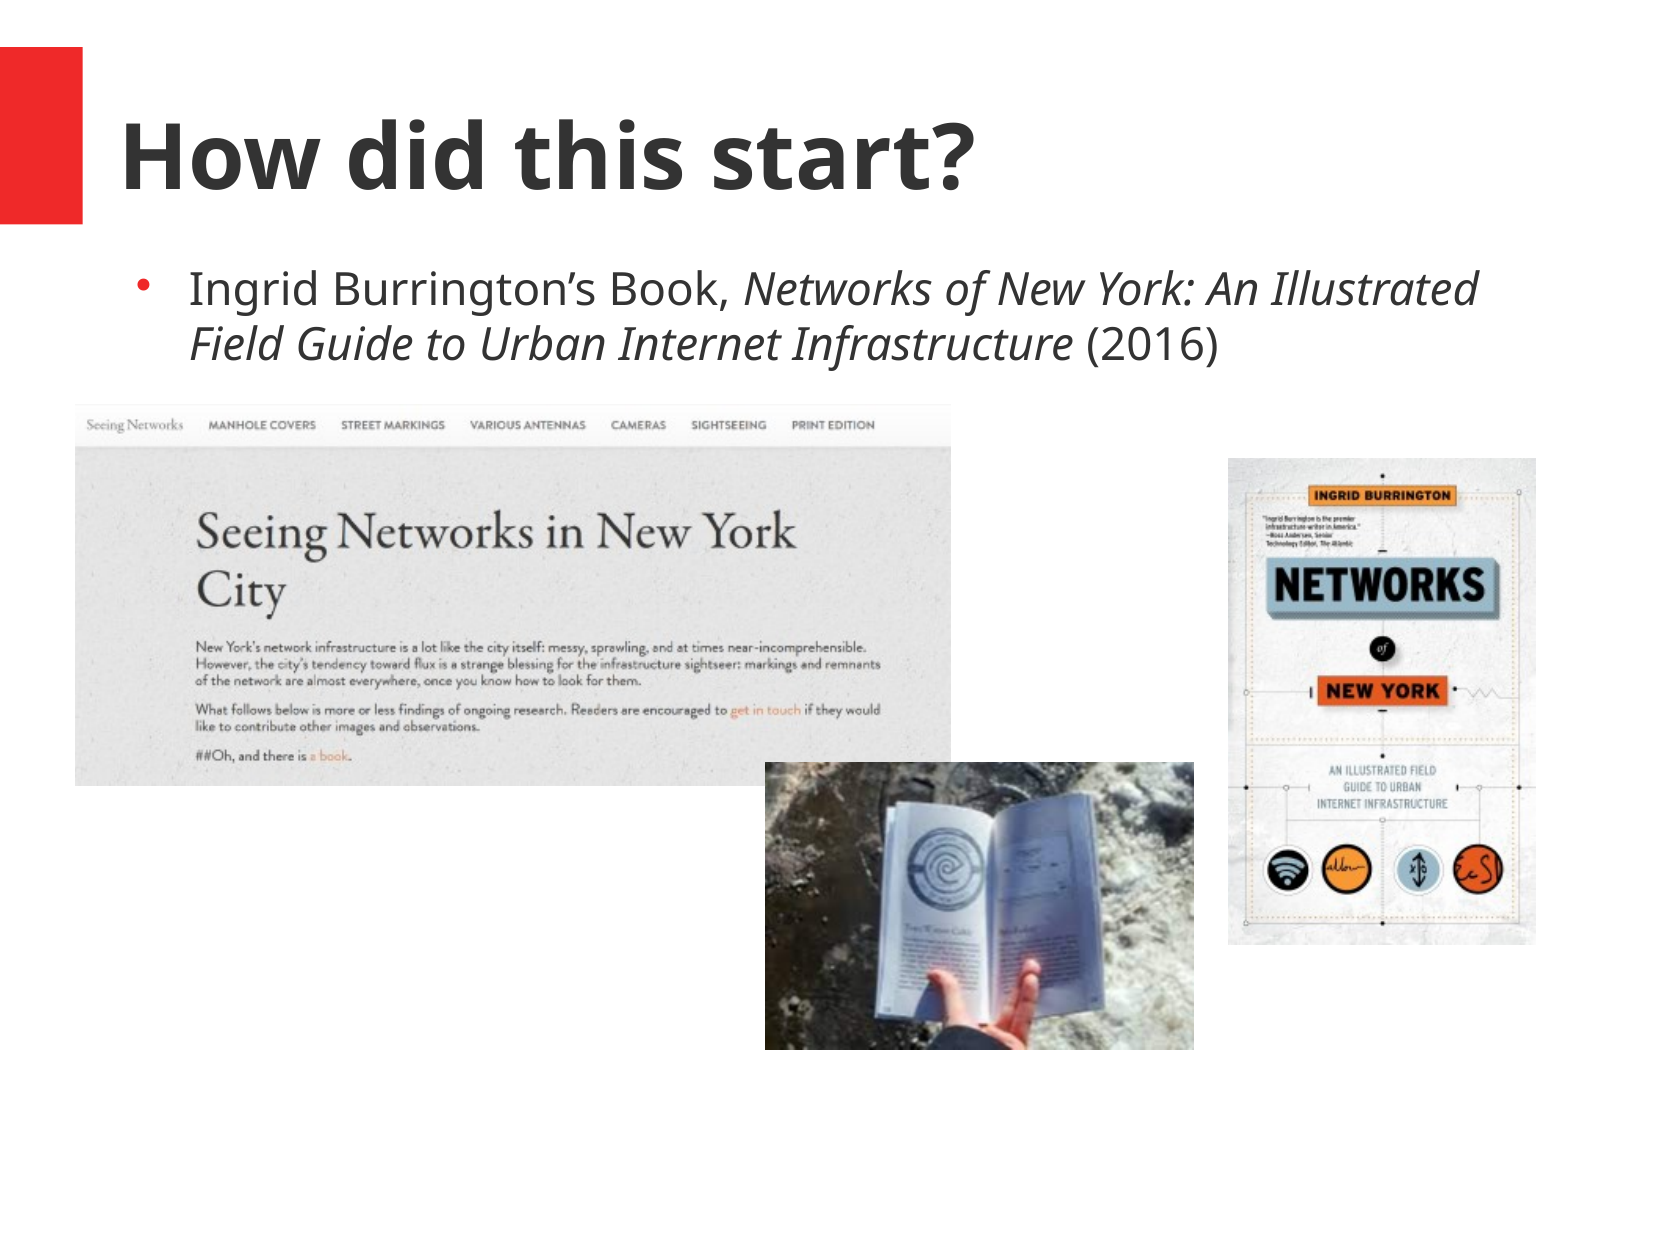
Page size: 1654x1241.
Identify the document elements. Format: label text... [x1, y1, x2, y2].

picture [1228, 458, 1536, 946]
text_box How did this start? [118, 97, 1571, 208]
text_box Ingrid Burrington’s Book, Networks of New York: An Illustrated Field Guide to Urban Internet Infrastructure (2016) [118, 259, 1536, 980]
picture [74, 404, 1194, 1051]
